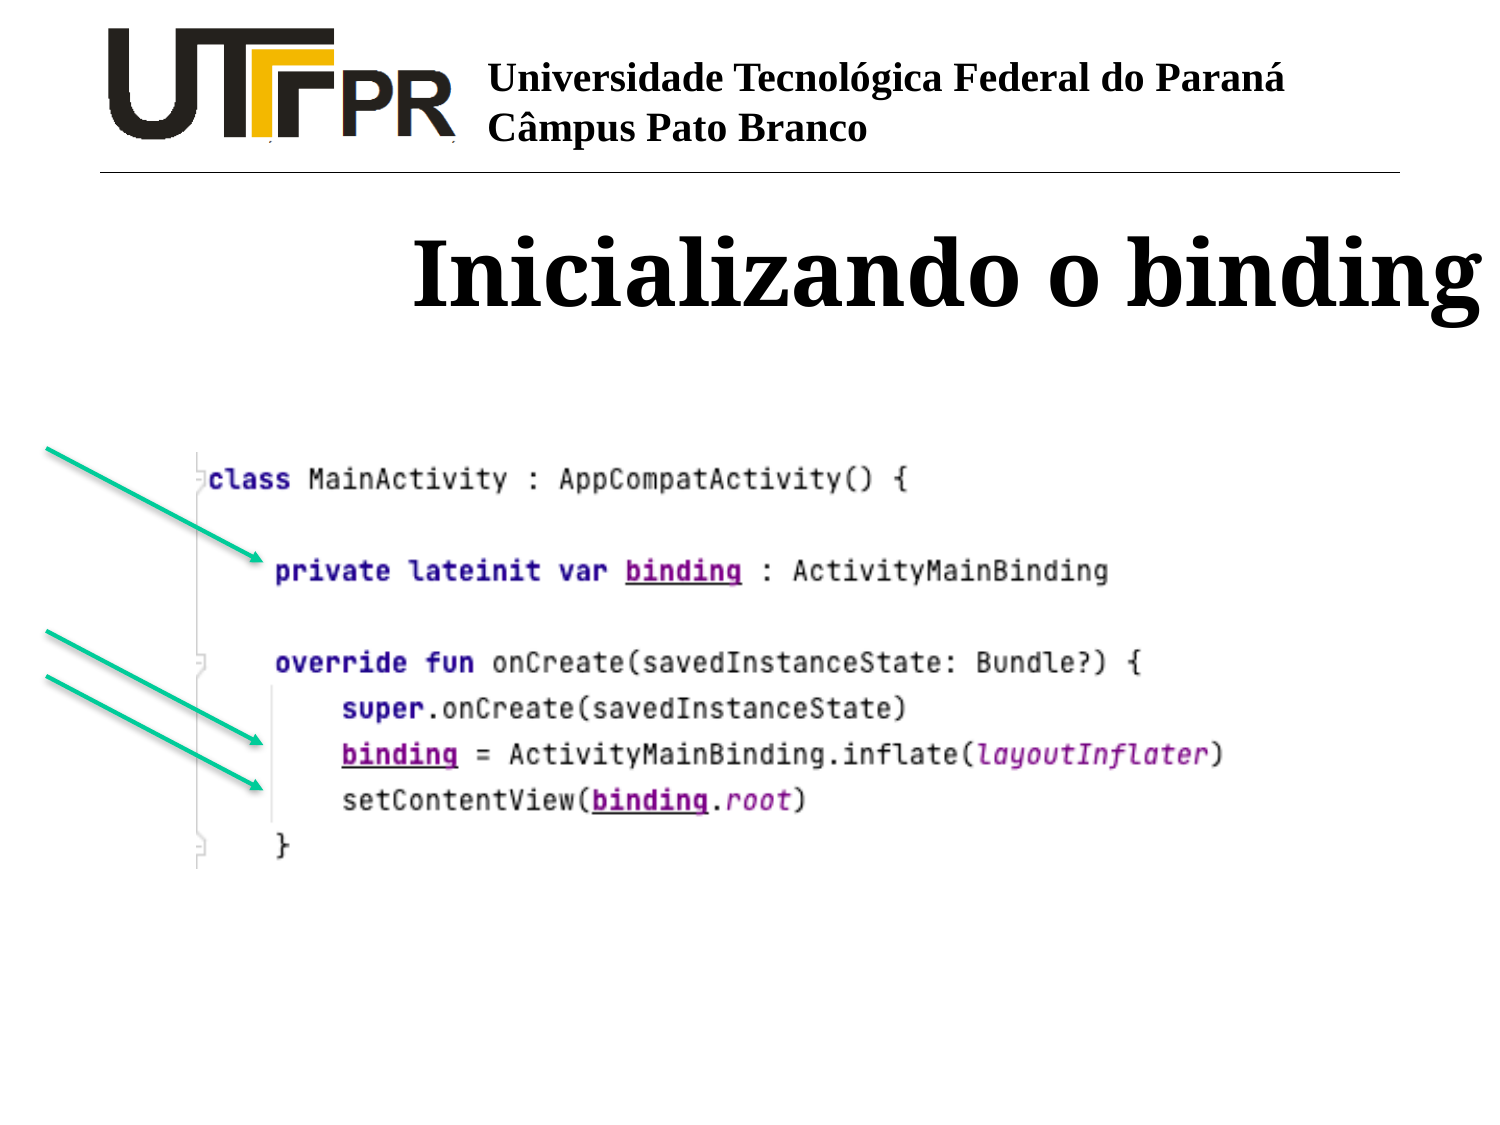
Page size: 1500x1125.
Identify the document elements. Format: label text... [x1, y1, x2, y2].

title Inicializando o binding [289, 130, 1500, 427]
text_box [45, 630, 264, 675]
picture [196, 451, 1304, 870]
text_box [45, 447, 264, 563]
picture [106, 26, 461, 143]
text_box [45, 675, 264, 791]
